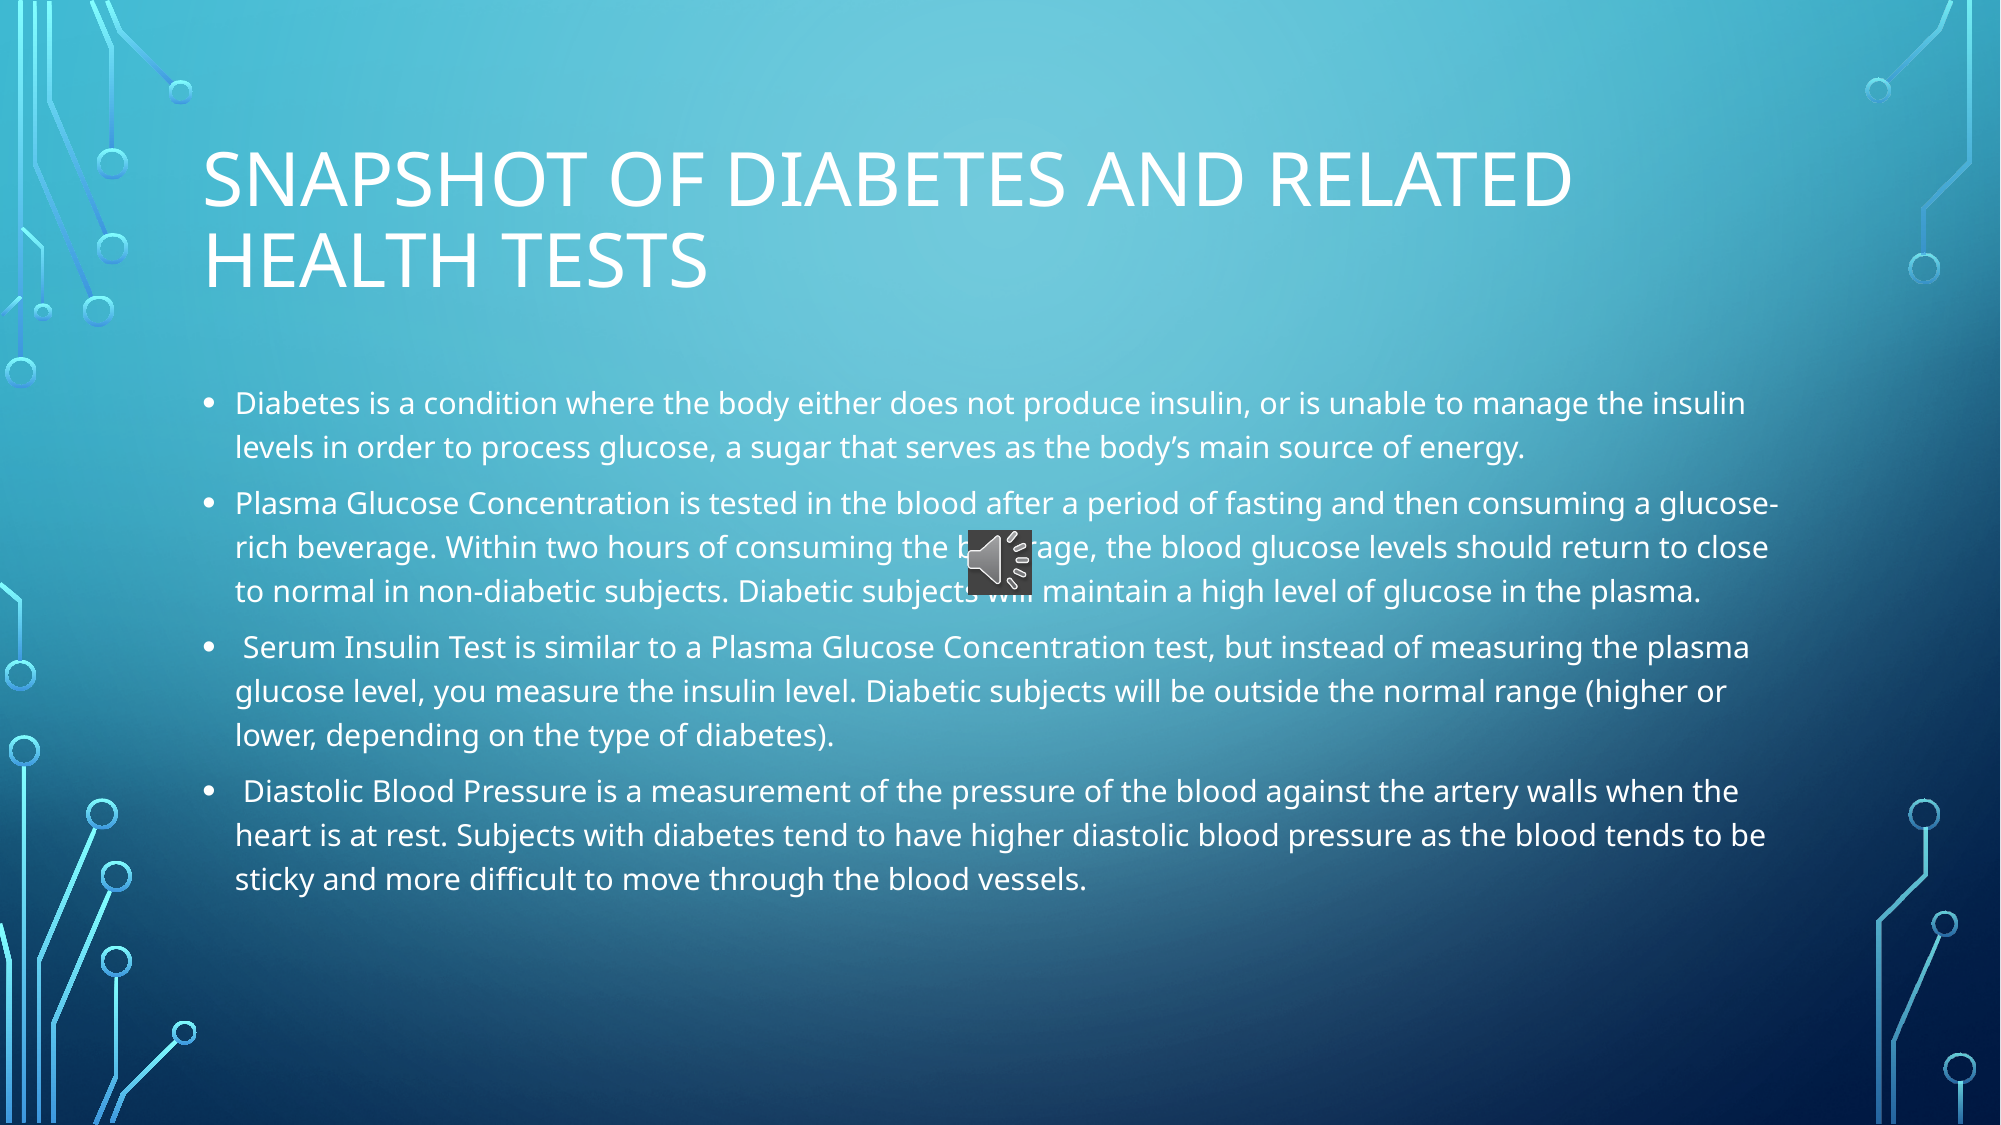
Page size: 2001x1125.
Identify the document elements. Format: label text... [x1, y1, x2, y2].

title Snapshot of Diabetes and related Health Tests [187, 101, 1813, 344]
list Diabetes is a condition where the body either does not produce insulin, or is unable to manage the insulin levels in order to process glucose, a sugar that serves as the body’s main source of energy. Plasma Glucose Concentration is tested in the blood after a period of fasting and then consuming a glucose-rich beverage. Within two hours of consuming the beverage, the blood glucose levels should return to close to normal in non-diabetic subjects. Diabetic subjects will maintain a high level of glucose in the plasma. Serum Insulin Test is similar to a Plasma Glucose Concentration test, but instead of measuring the plasma glucose level, you measure the insulin level. Diabetic subjects will be outside the normal range (higher or lower, depending on the type of diabetes). Diastolic Blood Pressure is a measurement of the pressure of the blood against the artery walls when the heart is at rest. Subjects with diabetes tend to have higher diastolic blood pressure as the blood tends to be sticky and more difficult to move through the blood vessels. [187, 369, 1813, 950]
picture [966, 528, 1034, 597]
